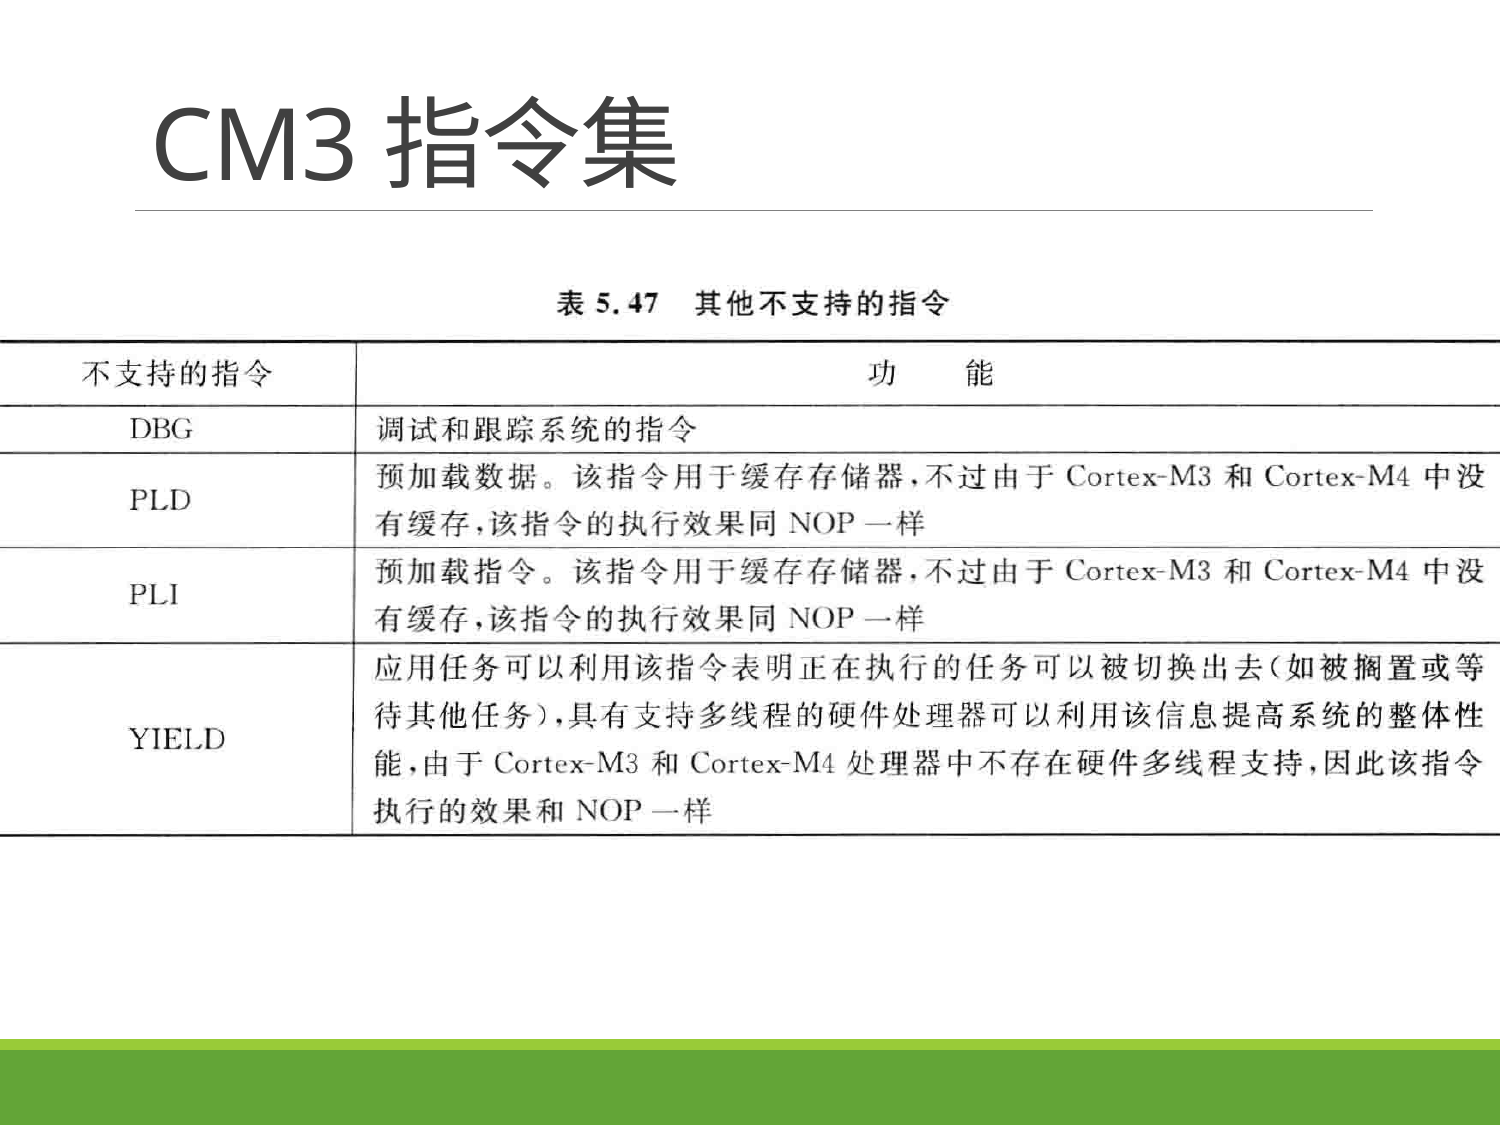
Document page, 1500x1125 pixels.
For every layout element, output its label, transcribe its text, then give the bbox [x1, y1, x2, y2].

title CM3指令集 [135, 47, 1373, 209]
picture [0, 284, 1500, 840]
